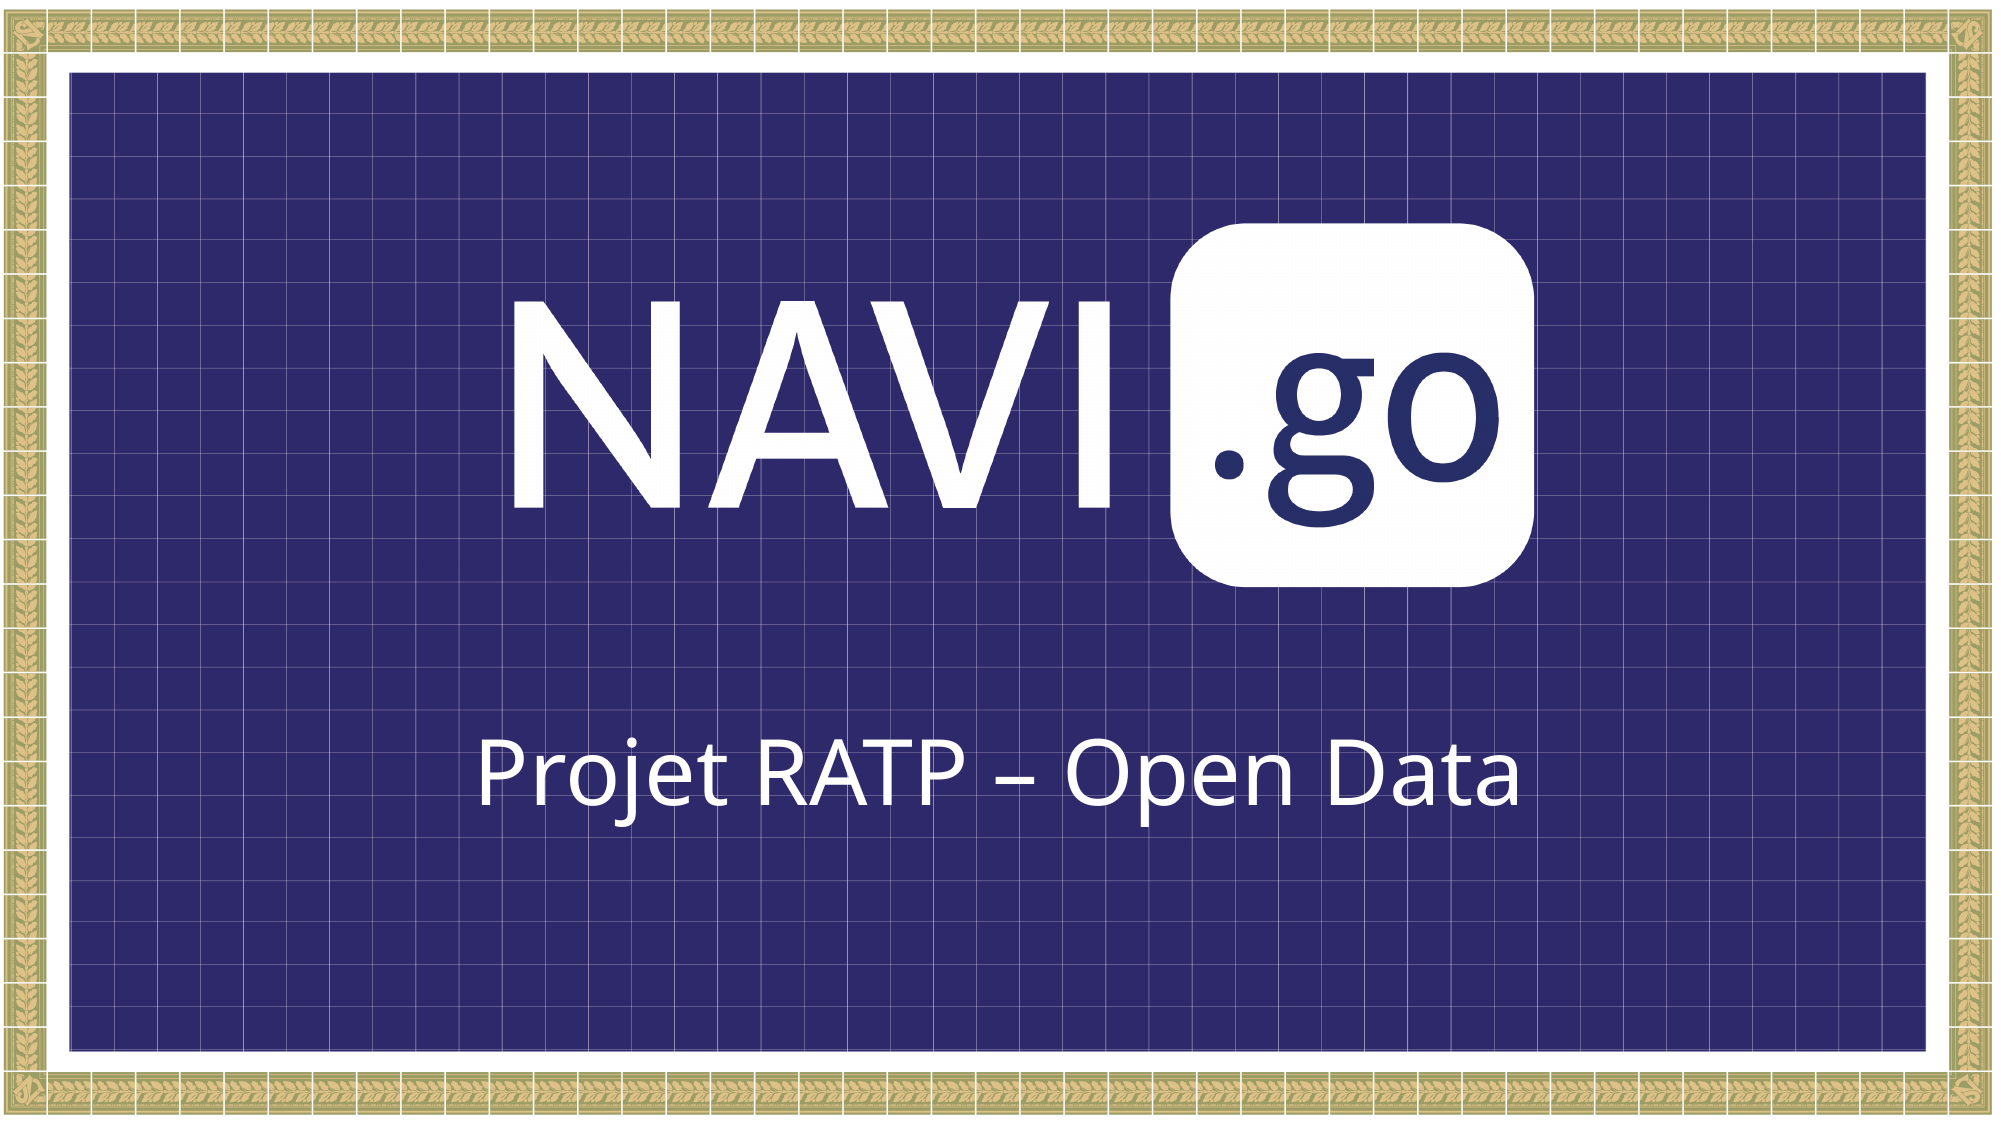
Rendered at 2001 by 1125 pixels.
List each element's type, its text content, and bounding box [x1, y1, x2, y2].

subtitle Projet RATP – Open Data [249, 718, 1750, 991]
picture [0, 0, 2000, 1125]
